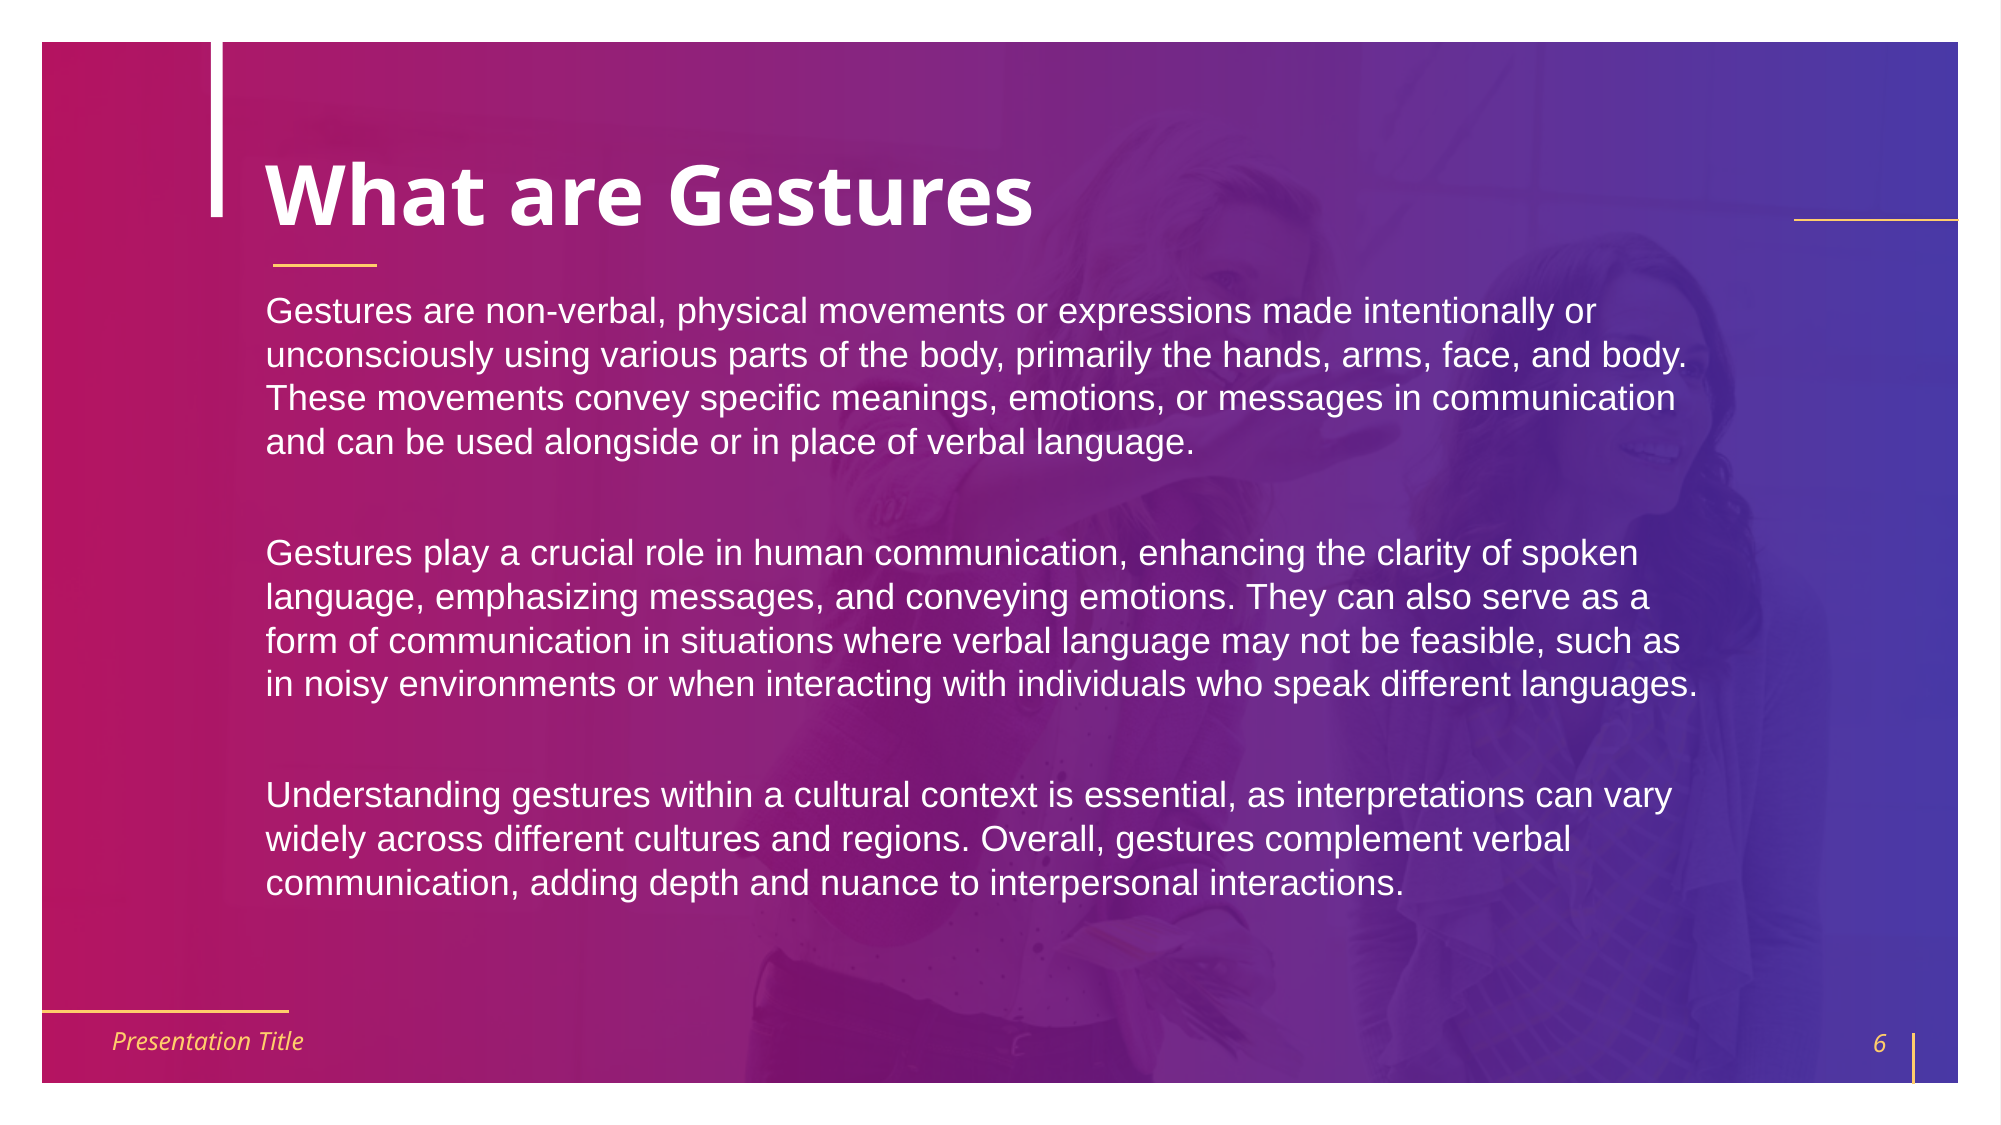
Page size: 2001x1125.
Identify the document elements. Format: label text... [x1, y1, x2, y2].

list Gestures are non-verbal, physical movements or expressions made intentionally or unconsciously using various parts of the body, primarily the hands, arms, face, and body. These movements convey specific meanings, emotions, or messages in communication and can be used alongside or in place of verbal language. Gestures play a crucial role in human communication, enhancing the clarity of spoken language, emphasizing messages, and conveying emotions. They can also serve as a form of communication in situations where verbal language may not be feasible, such as in noisy environments or when interacting with individuals who speak different languages. Understanding gestures within a cultural context is essential, as interpretations can vary widely across different cultures and regions. Overall, gestures complement verbal communication, adding depth and nuance to interpersonal interactions. [250, 279, 1727, 960]
title What are Gestures [250, 89, 1727, 279]
slide_number 6 [1451, 1015, 1902, 1075]
footer Presentation Title [96, 1010, 555, 1071]
